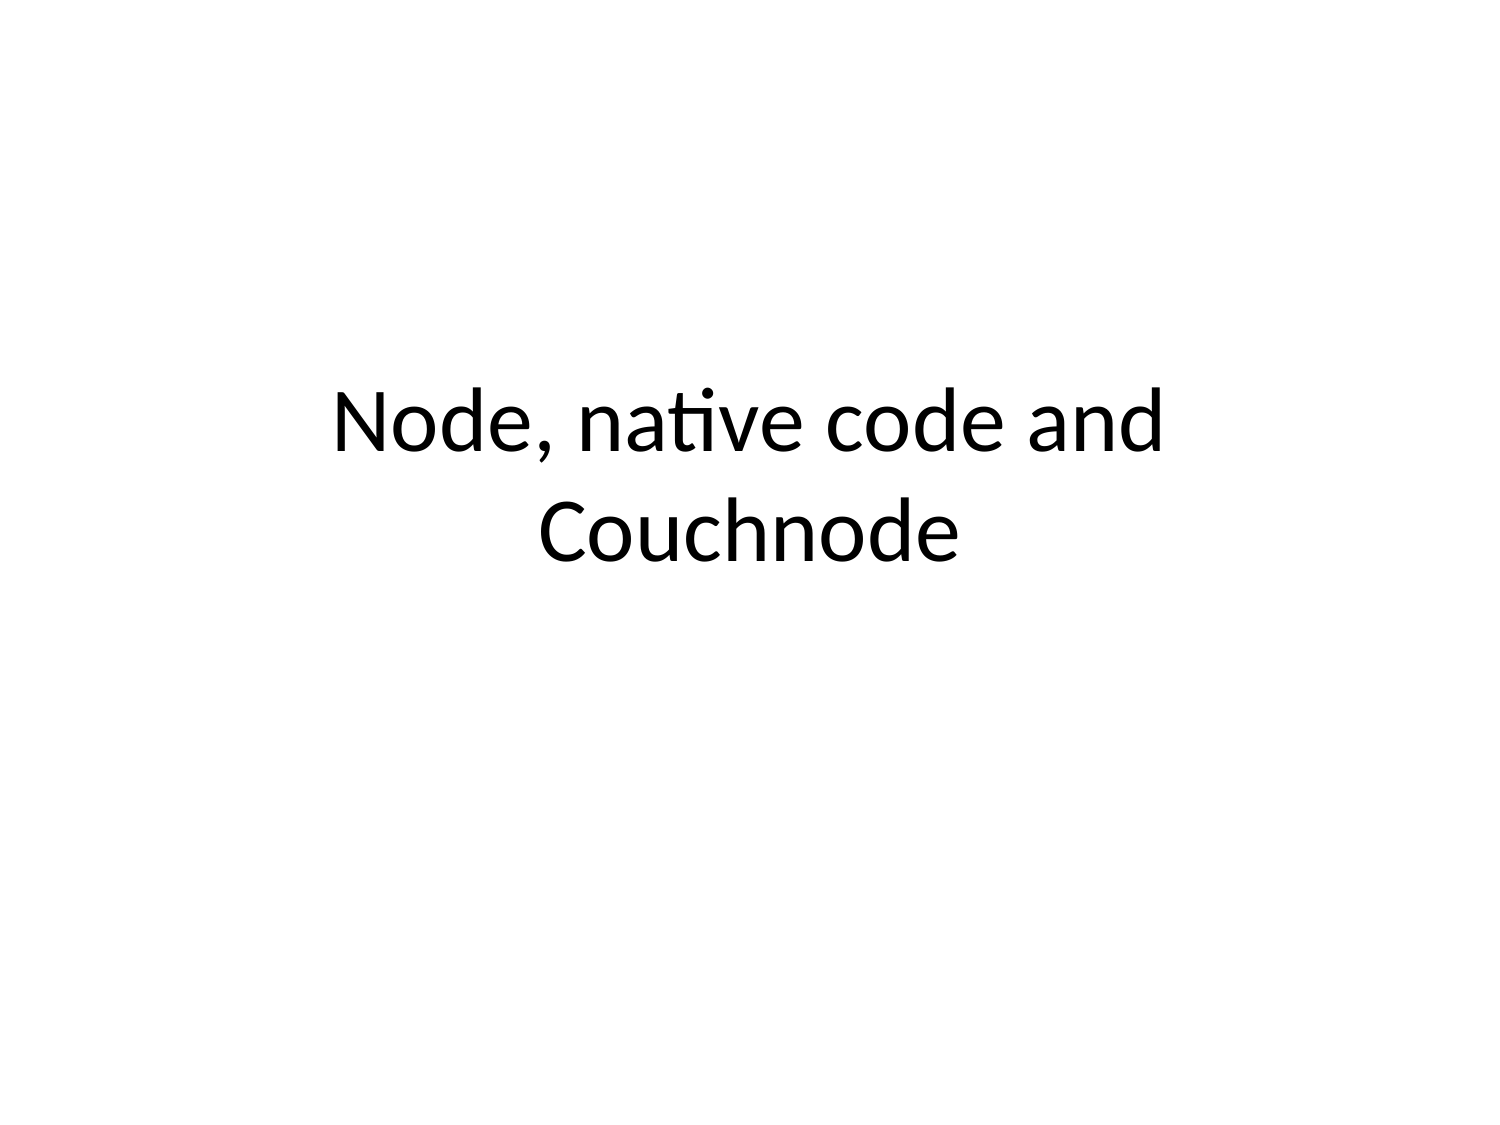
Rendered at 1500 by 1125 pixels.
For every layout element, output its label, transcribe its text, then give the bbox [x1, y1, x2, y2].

title Node, native code and Couchnode [112, 349, 1388, 591]
